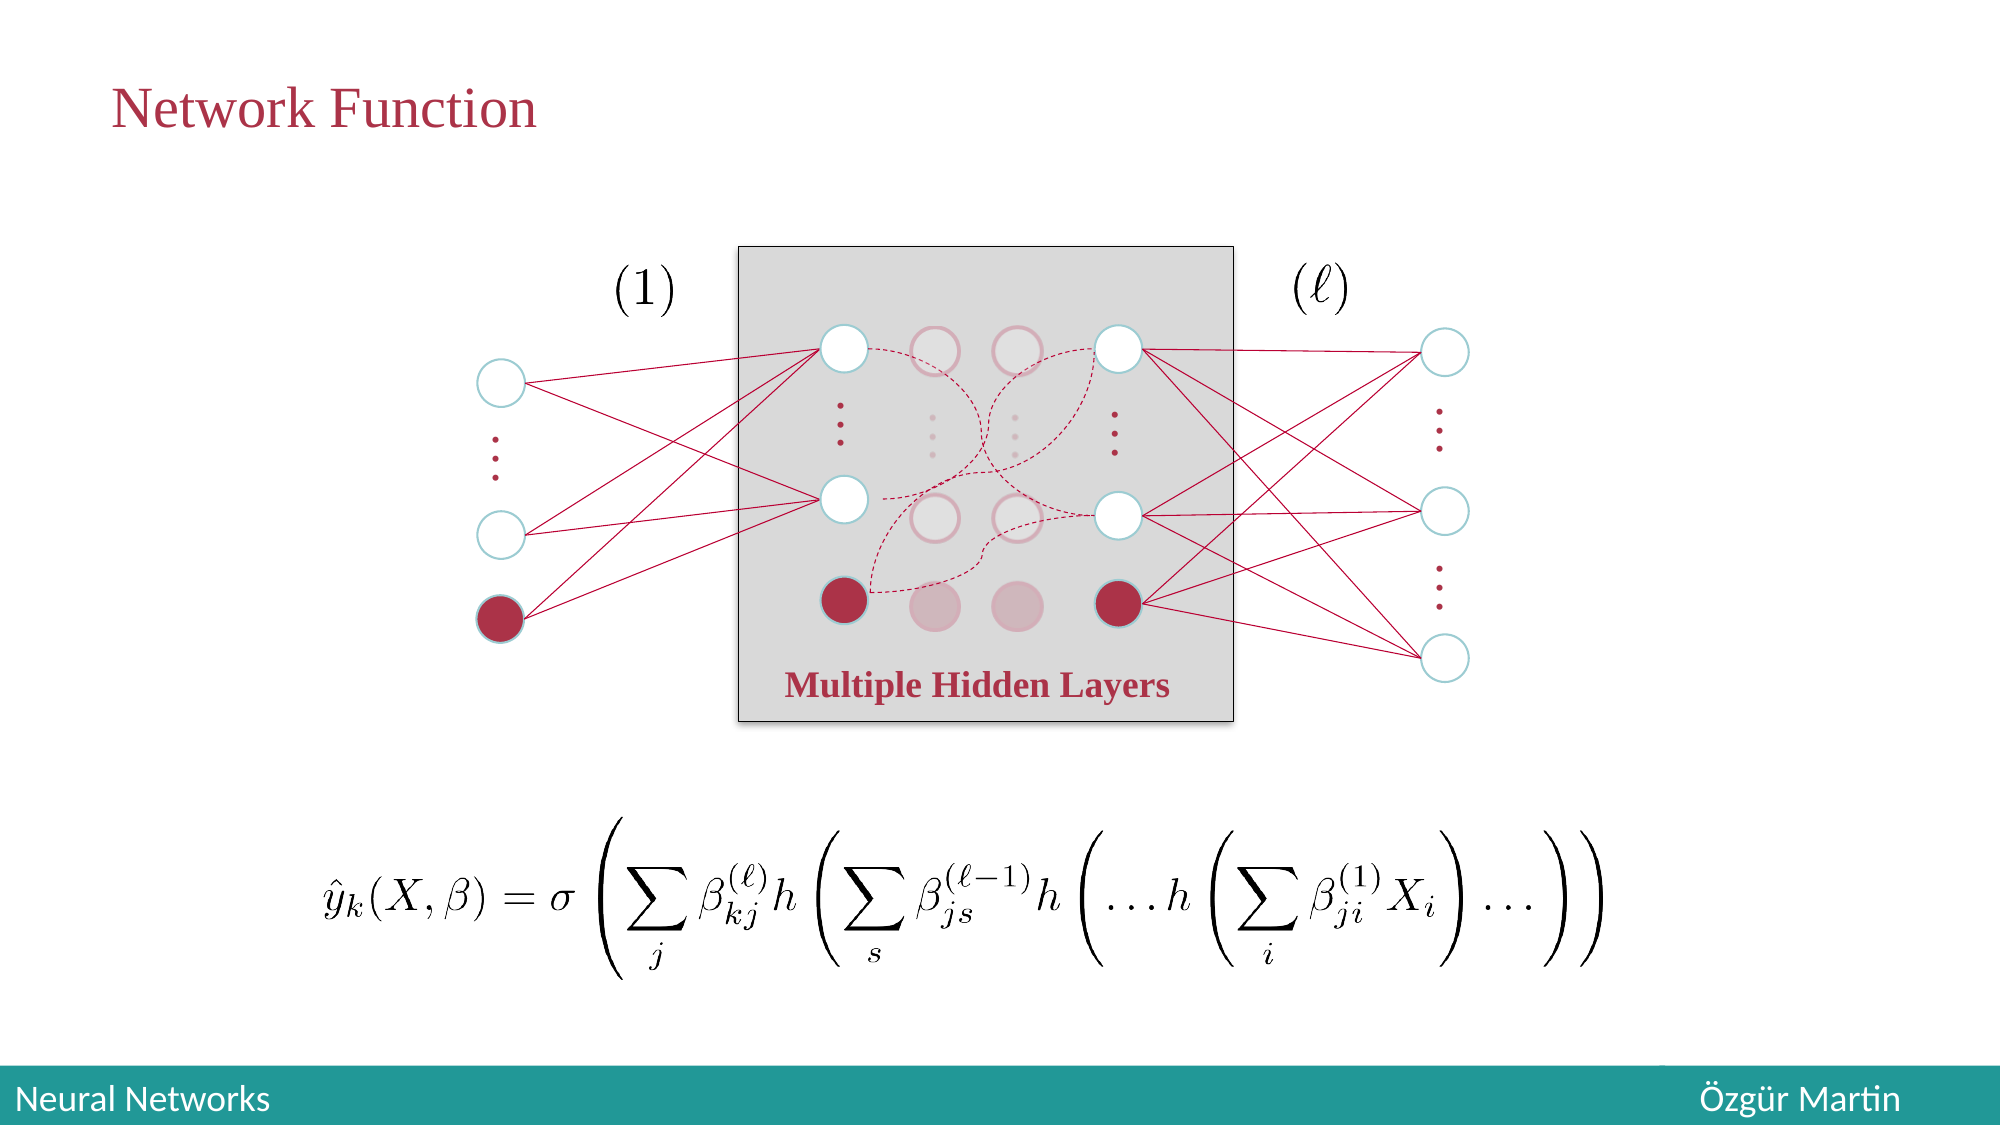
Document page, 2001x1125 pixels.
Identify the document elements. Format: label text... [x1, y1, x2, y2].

text_box . . . [823, 386, 883, 473]
text_box [819, 323, 870, 374]
text_box [1420, 637, 1470, 684]
text_box [1144, 348, 1420, 353]
text_box Multiple Hidden Layers [769, 652, 1186, 713]
text_box [1291, 510, 1417, 514]
text_box [1144, 513, 1241, 517]
picture [896, 325, 1062, 632]
text_box [475, 594, 526, 644]
text_box . . . [478, 420, 538, 508]
text_box [1420, 486, 1470, 537]
text_box . . . [1422, 392, 1482, 479]
picture [323, 816, 1603, 980]
text_box [1093, 578, 1144, 629]
picture [1294, 262, 1347, 315]
text_box [738, 247, 1234, 722]
text_box Network Function [111, 72, 1453, 247]
text_box [1093, 490, 1144, 541]
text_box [0, 1065, 2000, 1125]
text_box . . . [1097, 395, 1158, 483]
text_box . . . [1422, 549, 1482, 637]
picture [615, 264, 673, 317]
text_box [819, 474, 870, 525]
text_box [819, 575, 870, 626]
text_box [476, 510, 526, 560]
text_box [1420, 327, 1470, 378]
text_box [476, 358, 526, 408]
text_box [1093, 324, 1144, 374]
